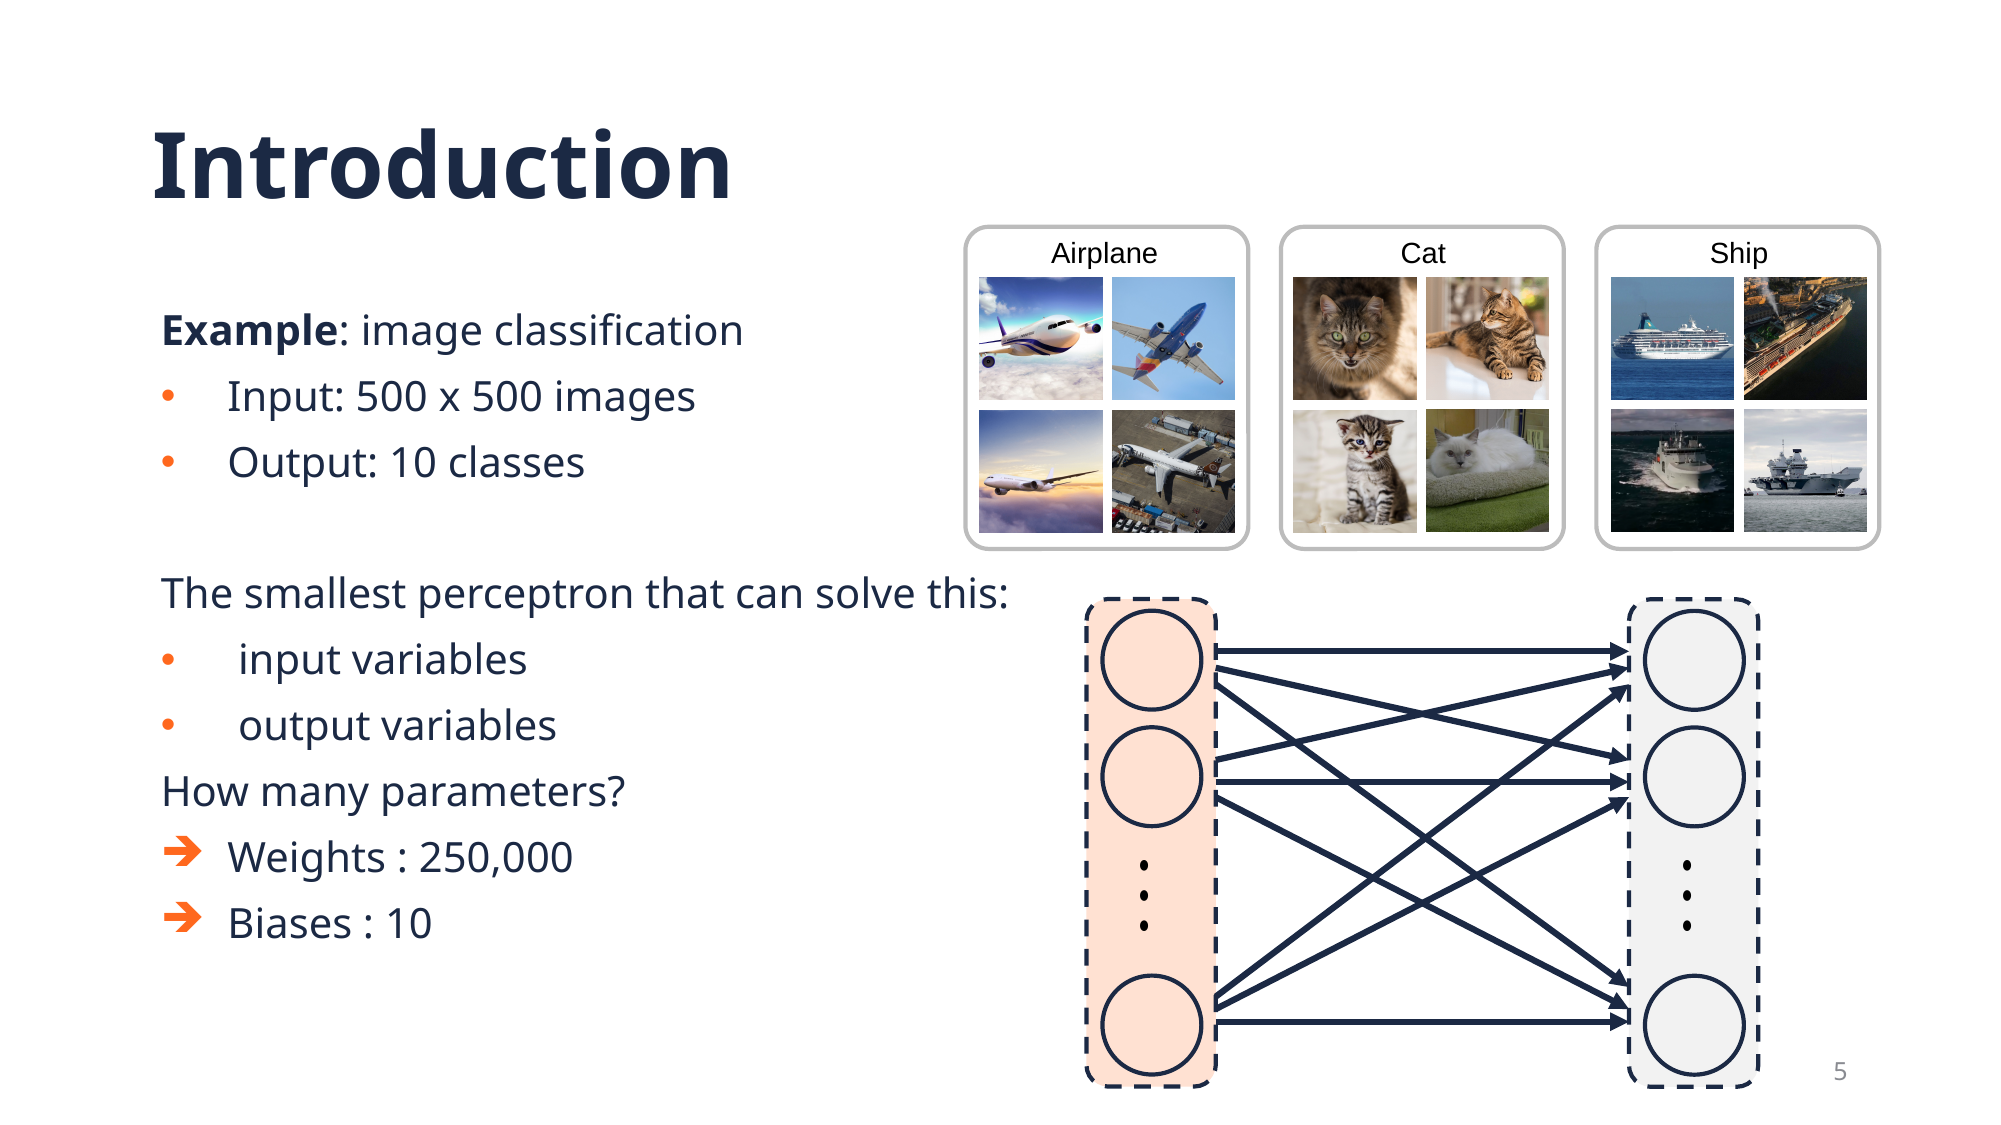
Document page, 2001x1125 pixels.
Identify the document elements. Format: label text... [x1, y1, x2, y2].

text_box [1596, 226, 1880, 550]
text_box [965, 226, 1249, 550]
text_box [1280, 226, 1565, 550]
title Introduction [137, 59, 1863, 278]
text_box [1086, 598, 1759, 1087]
slide_number 5 [1412, 1042, 1863, 1103]
